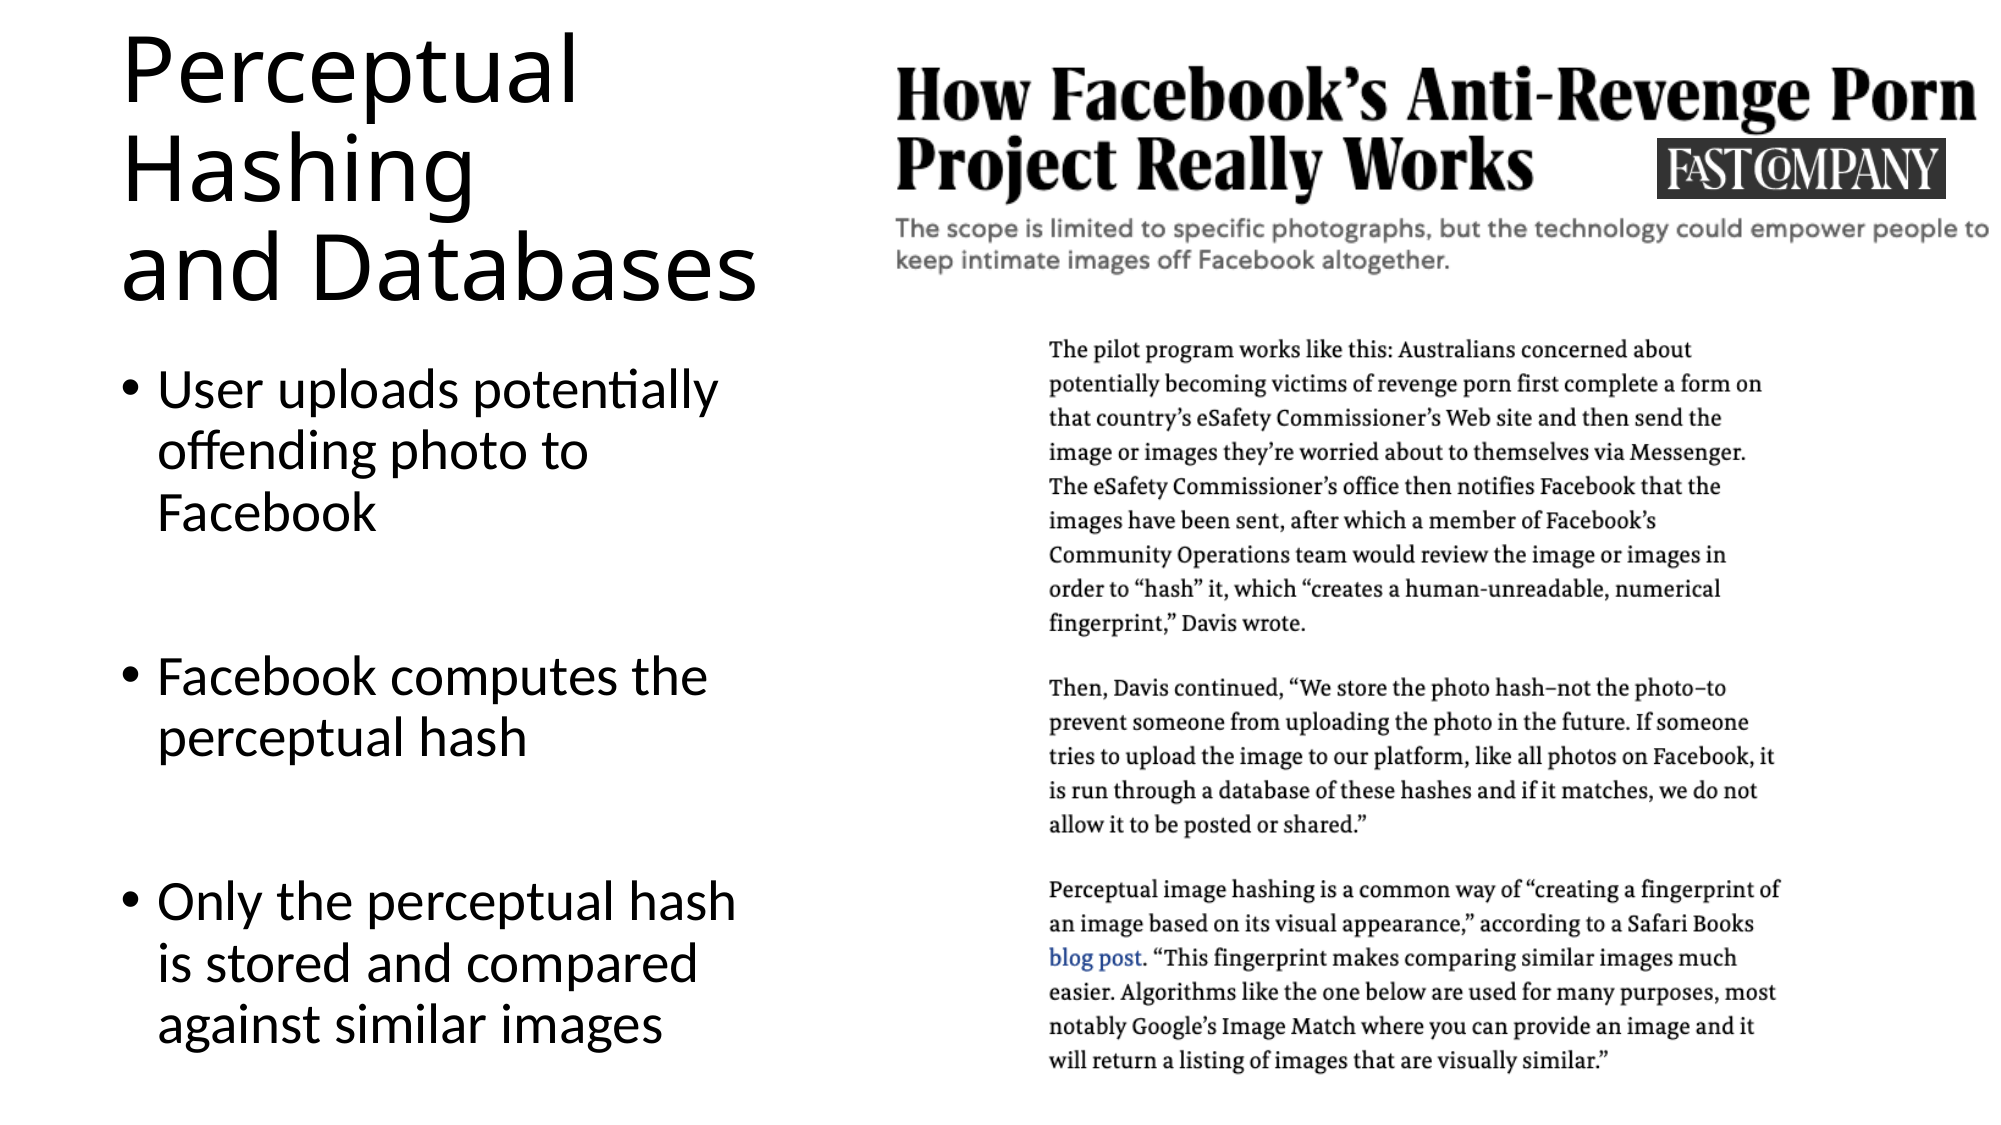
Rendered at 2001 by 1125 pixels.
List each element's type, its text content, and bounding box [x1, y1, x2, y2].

title Perceptual Hashing and Databases [105, 63, 854, 281]
list User uploads potentially offending photo to Facebook Facebook computes the perceptual hash Only the perceptual hash is stored and compared against similar images [105, 351, 775, 1066]
picture [884, 49, 2000, 288]
picture [1036, 322, 1802, 1105]
